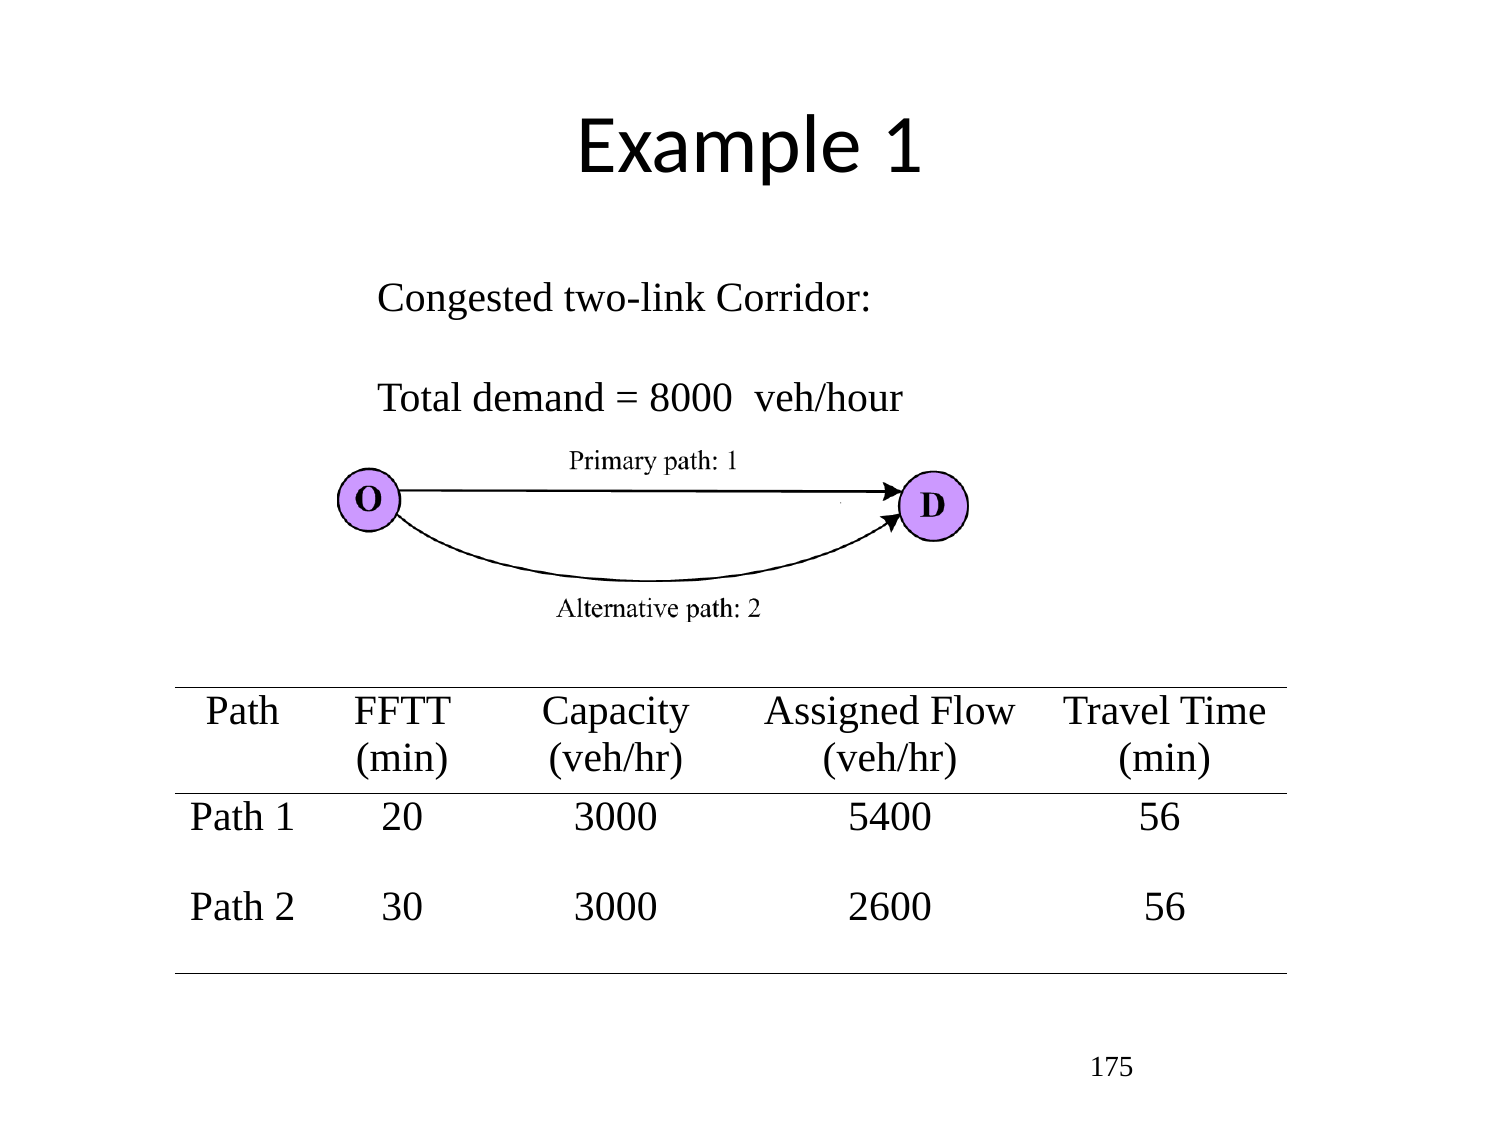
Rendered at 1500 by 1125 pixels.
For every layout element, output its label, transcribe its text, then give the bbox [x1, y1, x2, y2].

table_header Path [175, 688, 311, 793]
table_cell 3000 [494, 884, 738, 973]
table_cell Path 1 [175, 794, 311, 884]
table_cell 3000 [494, 794, 738, 884]
picture [337, 449, 973, 622]
table_cell Path 2 [175, 884, 311, 973]
table_cell 5400 [738, 794, 1042, 884]
table_cell 56 [1042, 884, 1287, 973]
table_header Capacity (veh/hr) [494, 688, 738, 793]
table_header Assigned Flow (veh/hr) [738, 688, 1042, 793]
table_cell 56 [1042, 794, 1287, 884]
slide_number 175 [1074, 1042, 1425, 1103]
text_box Congested two-link Corridor: Total demand = 8000 veh/hour [362, 262, 975, 453]
table_cell 20 [311, 794, 494, 884]
table_cell 30 [311, 884, 494, 973]
table_header FFTT (min) [311, 688, 494, 793]
title Example 1 [75, 45, 1425, 233]
table_cell 2600 [738, 884, 1042, 973]
table_header Travel Time (min) [1042, 688, 1287, 793]
